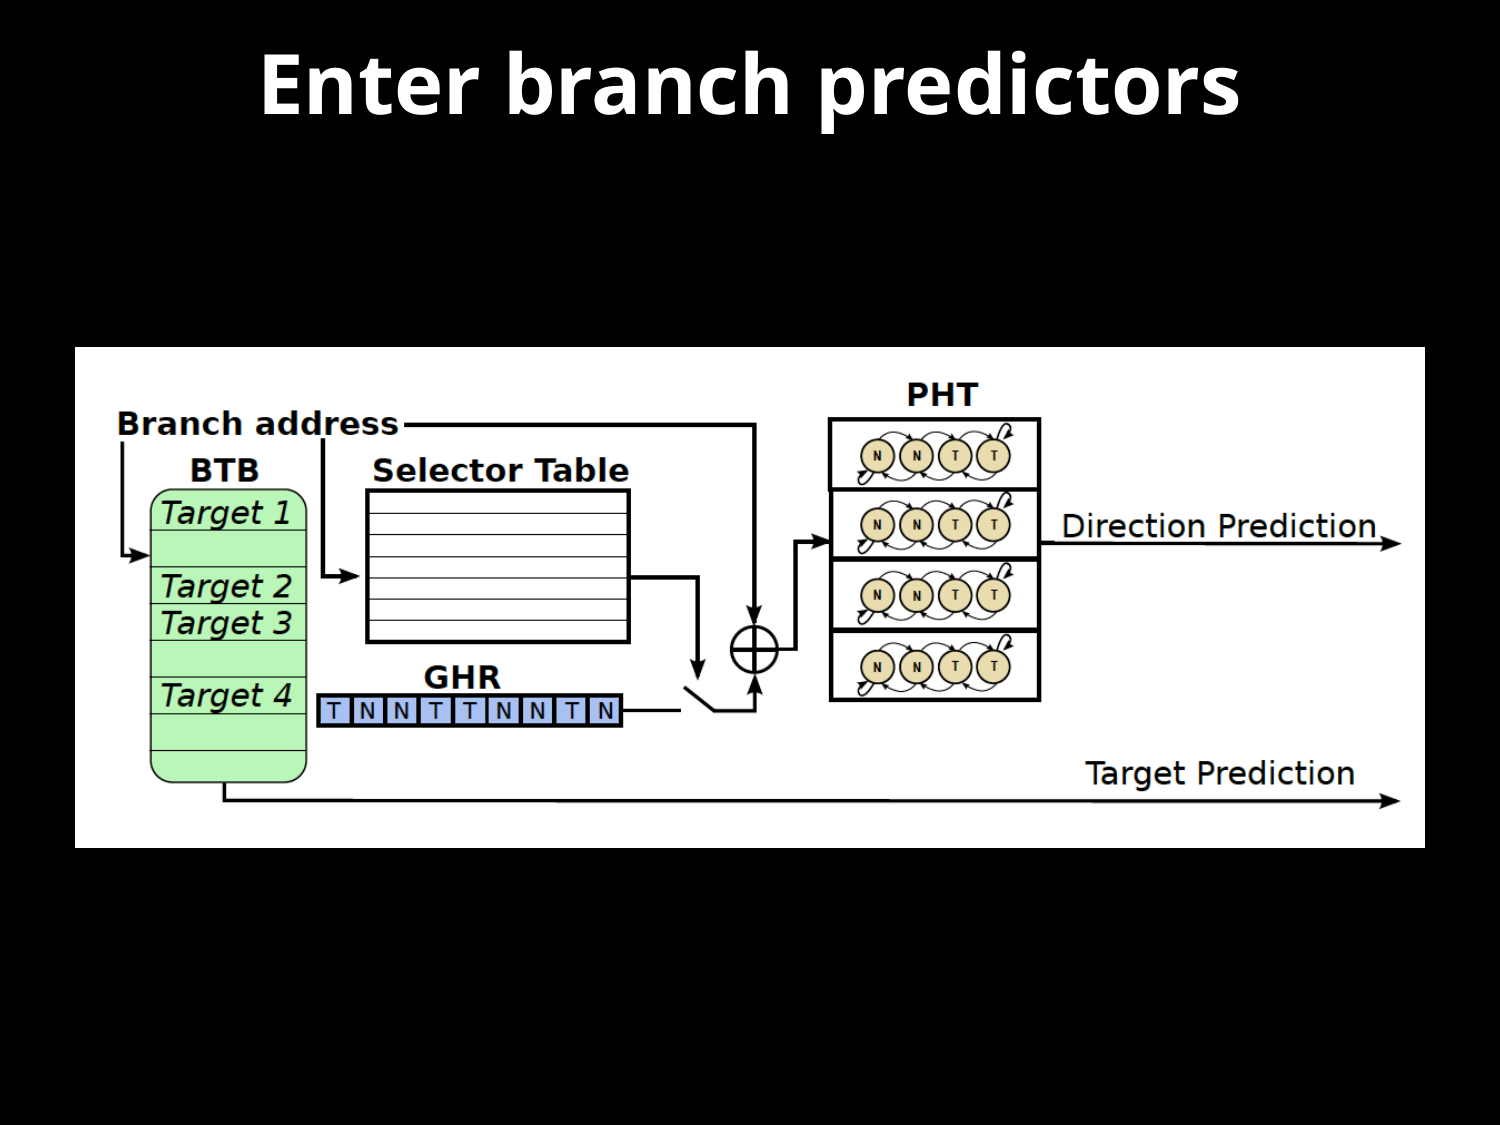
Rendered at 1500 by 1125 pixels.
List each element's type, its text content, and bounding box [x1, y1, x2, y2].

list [75, 157, 1425, 1037]
title Enter branch predictors [75, 24, 1425, 150]
